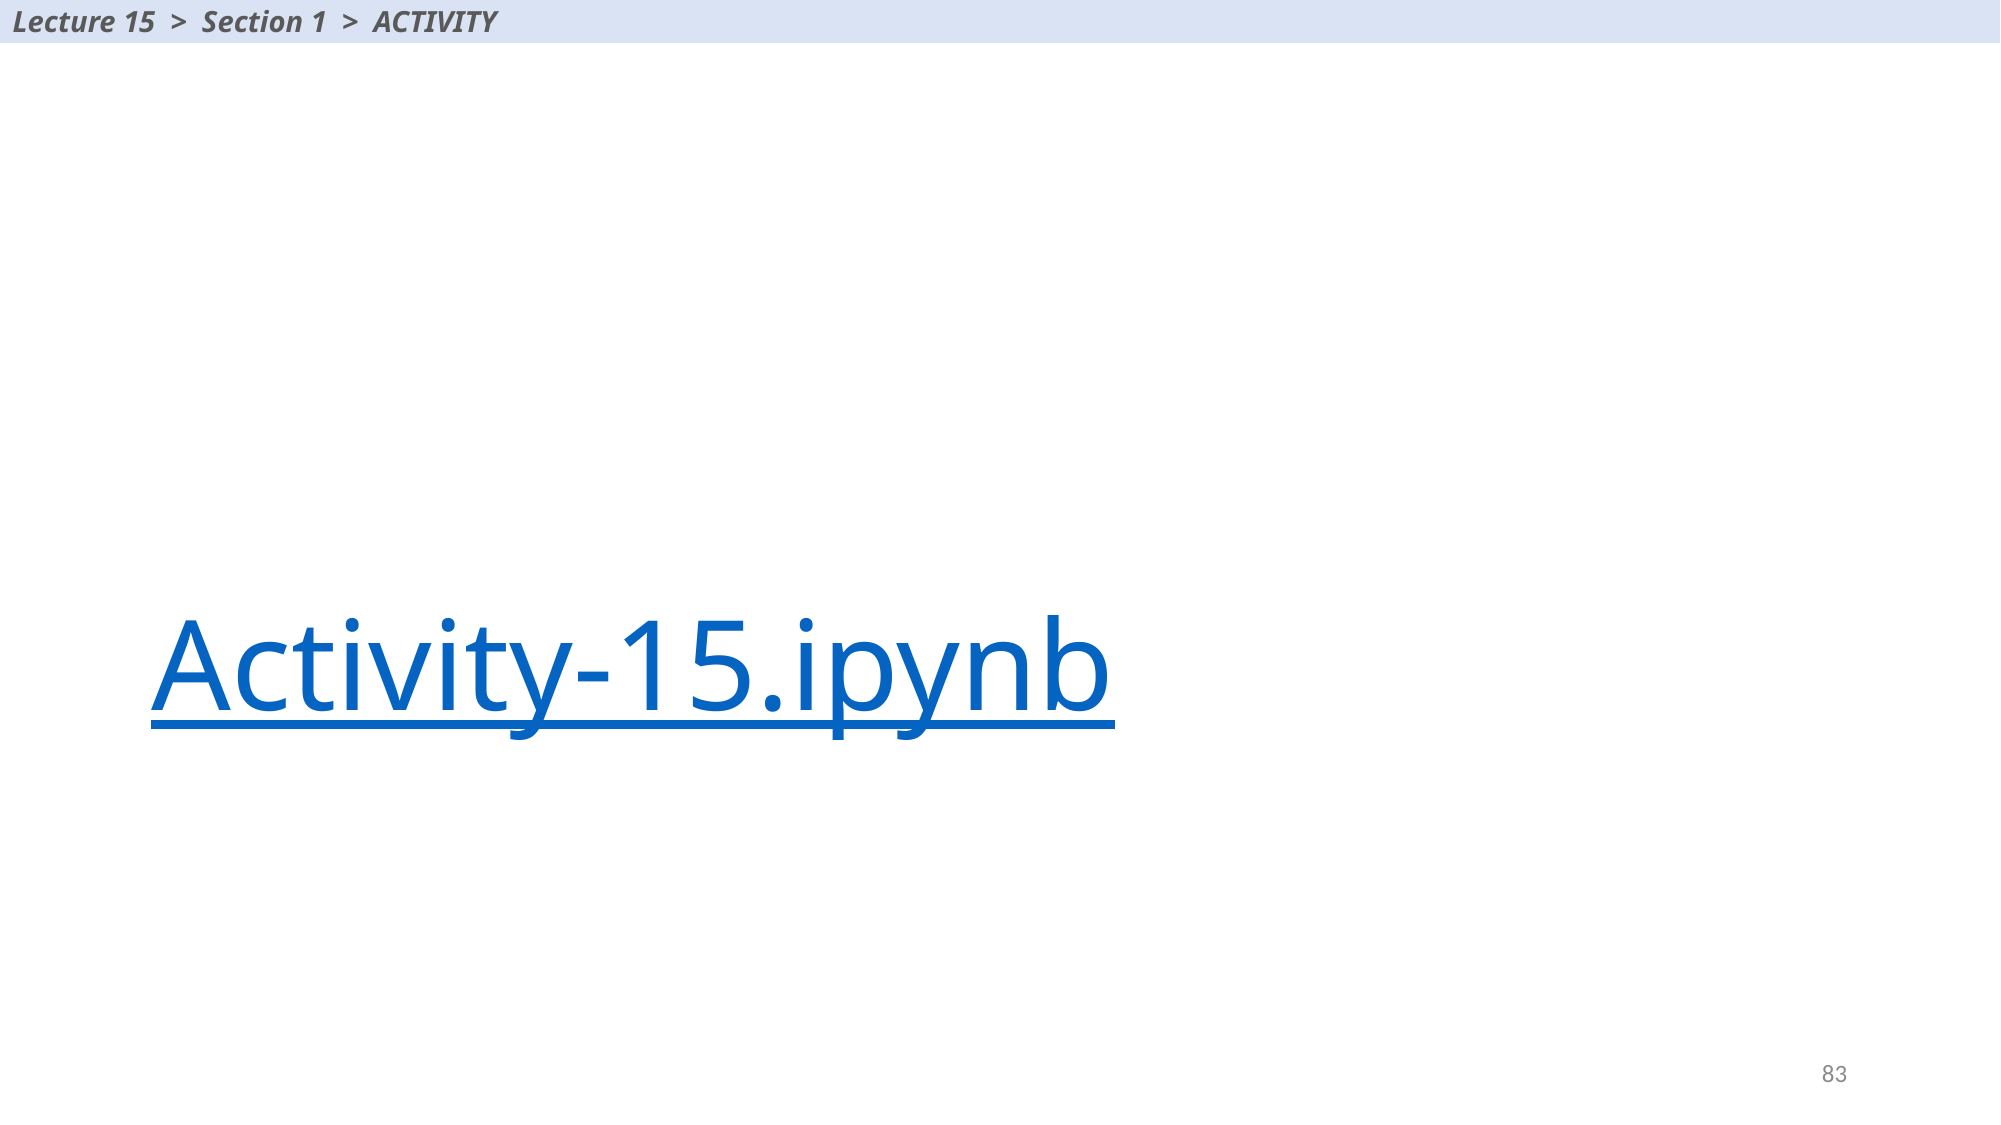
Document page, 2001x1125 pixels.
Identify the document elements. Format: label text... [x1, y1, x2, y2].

title Activity-15.ipynb [136, 280, 1862, 749]
slide_number 83 [1412, 1042, 1863, 1103]
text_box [0, 0, 2000, 47]
